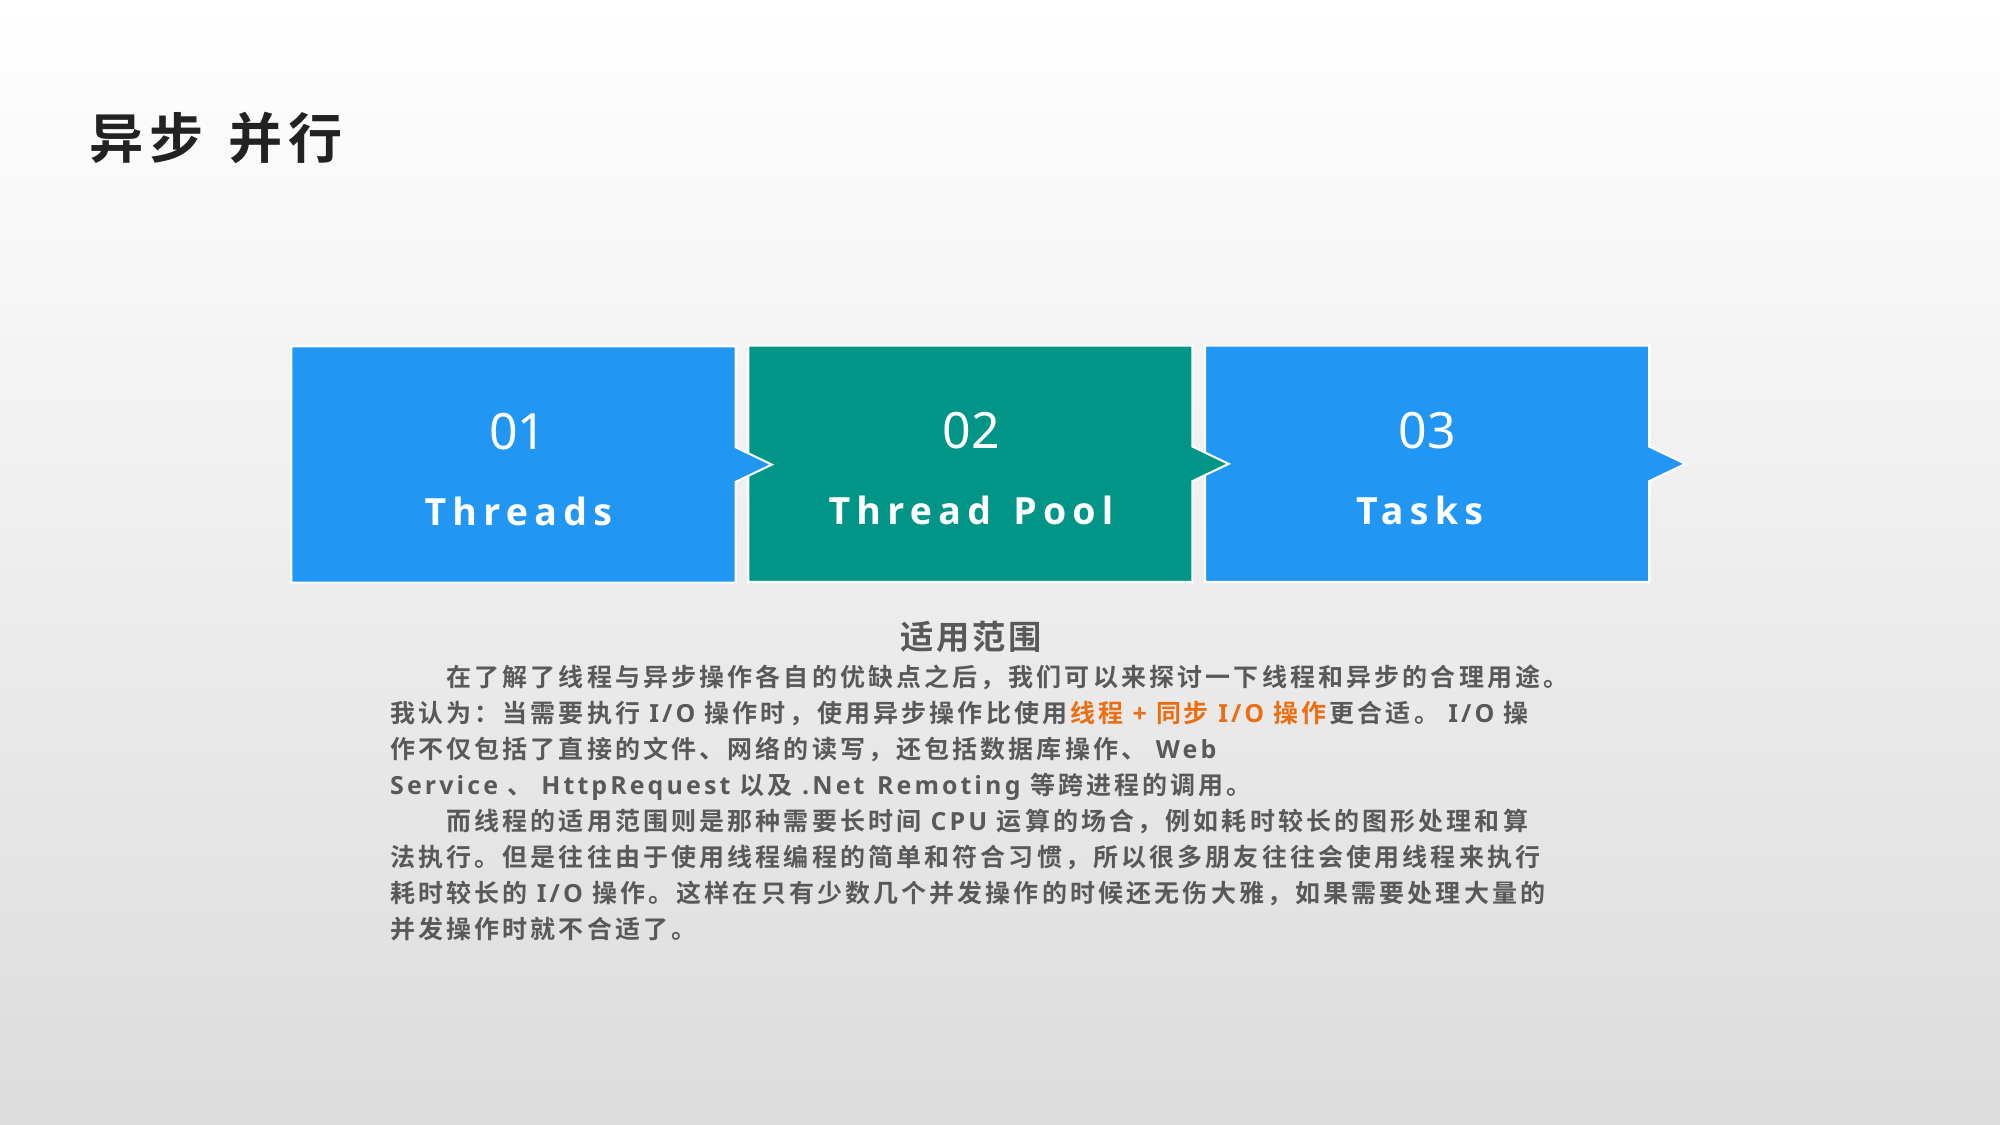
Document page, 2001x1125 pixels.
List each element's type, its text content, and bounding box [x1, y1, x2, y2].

text_box 适用范围 在了解了线程与异步操作各自的优缺点之后，我们可以来探讨一下线程和异步的合理用途。我认为：当需要执行I/O操作时，使用异步操作比使用线程+同步I/O操作更合适。I/O操作不仅包括了直接的文件、网络的读写，还包括数据库操作、Web Service、HttpRequest以及.Net Remoting等跨进程的调用。 而线程的适用范围则是那种需要长时间CPU运算的场合，例如耗时较长的图形处理和算法执行。但是往往由于使用线程编程的简单和符合习惯，所以很多朋友往往会使用线程来执行耗时较长的I/O操作。这样在只有少数几个并发操作的时候还无伤大雅，如果需要处理大量的并发操作时就不合适了。 [375, 607, 1567, 942]
text_box 02 [777, 391, 1165, 468]
text_box 异步 并行 [74, 83, 1874, 170]
text_box [290, 345, 775, 584]
text_box 01 [327, 392, 709, 468]
text_box 03 [1233, 391, 1622, 468]
text_box Threads [327, 468, 710, 545]
text_box Thread Pool [776, 467, 1166, 544]
text_box [747, 344, 1232, 584]
text_box Tasks [1233, 468, 1622, 544]
text_box [1203, 344, 1688, 584]
